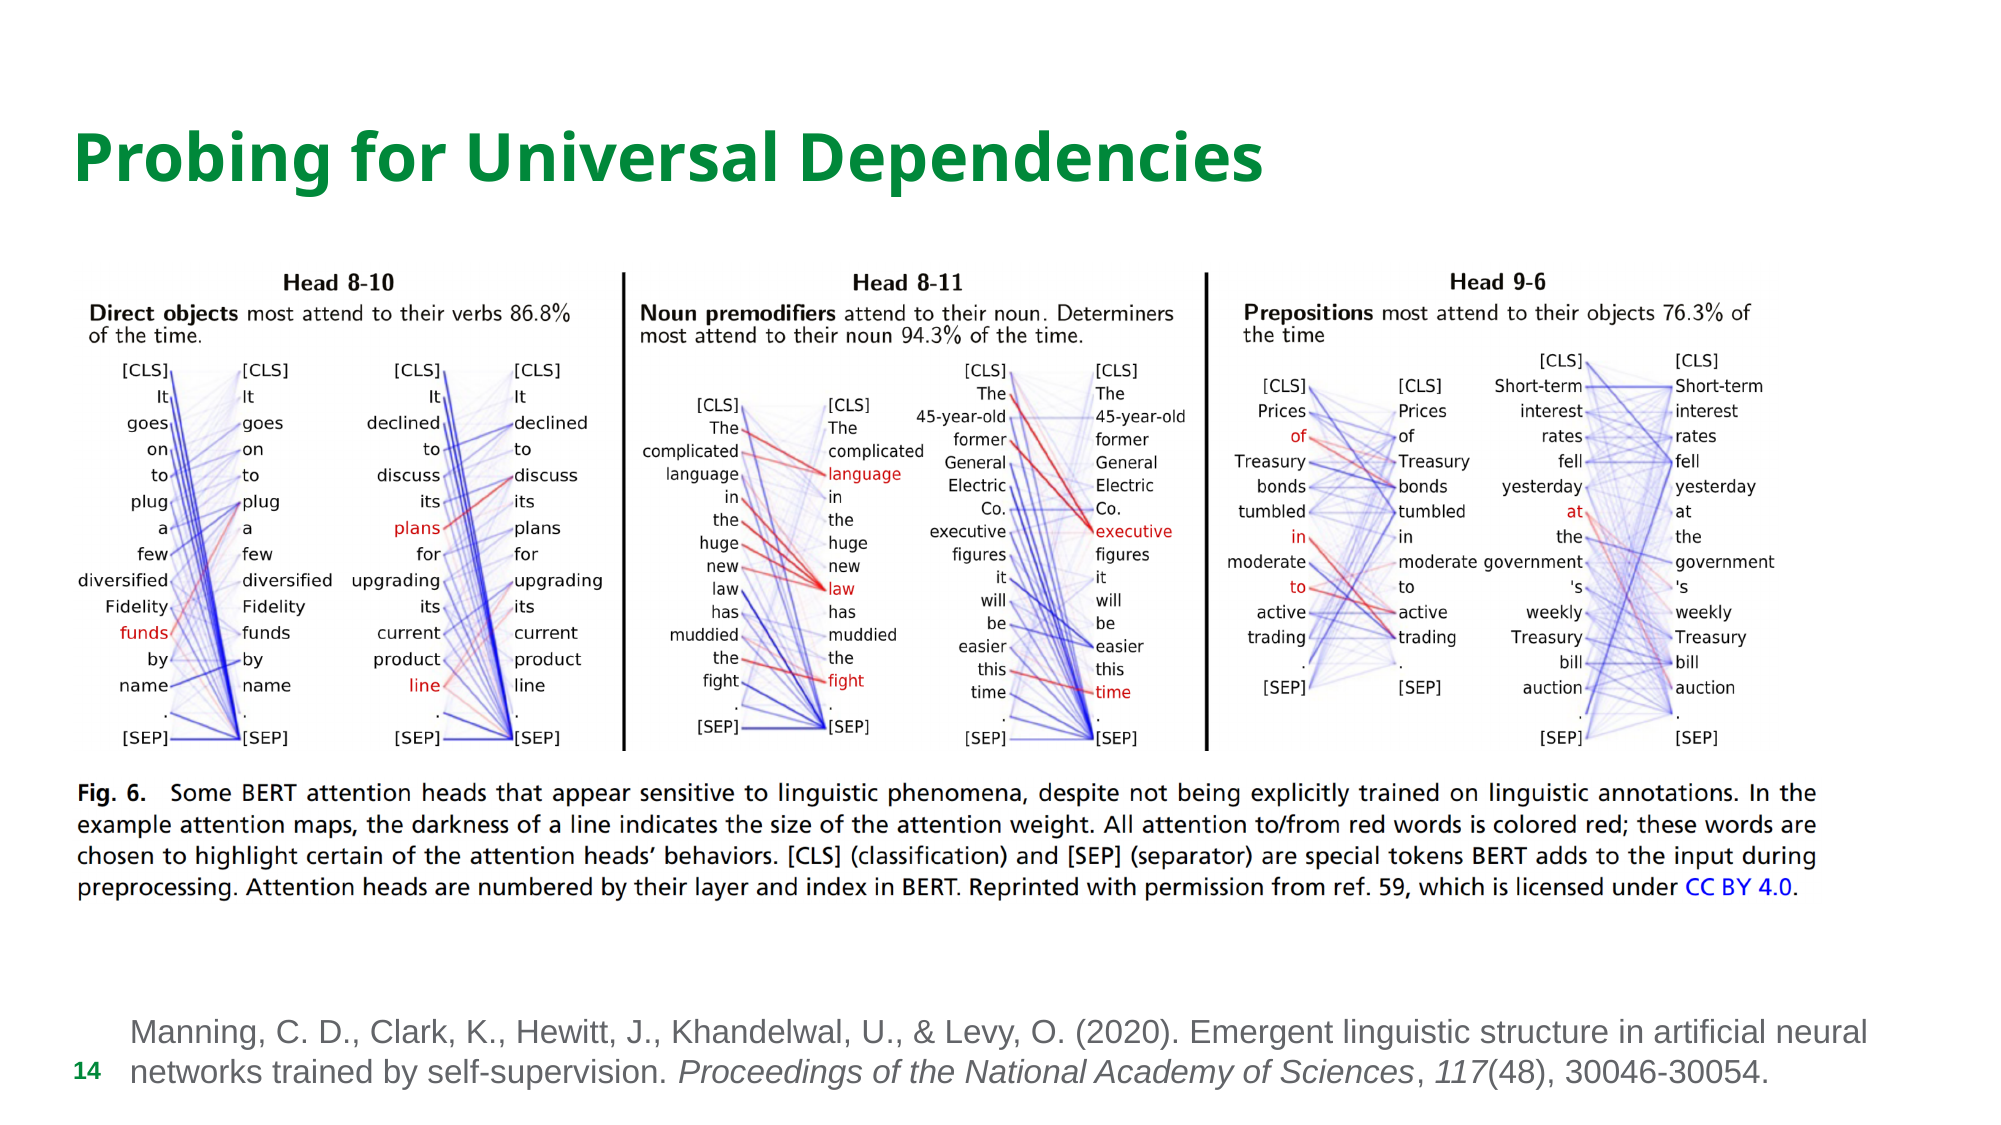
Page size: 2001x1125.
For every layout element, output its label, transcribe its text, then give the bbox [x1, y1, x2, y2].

picture [72, 777, 1822, 904]
slide_number 14 [73, 1054, 192, 1099]
text_box Manning, C. D., Clark, K., Hewitt, J., Khandelwal, U., & Levy, O. (2020). Emergent linguistic structure in artificial neural networks trained by self-supervision. Proceedings of the National Academy of Sciences, 117(48), 30046-30054. [115, 1002, 1927, 1098]
picture [73, 262, 1779, 751]
list Probing for Universal Dependencies [72, 72, 1928, 244]
